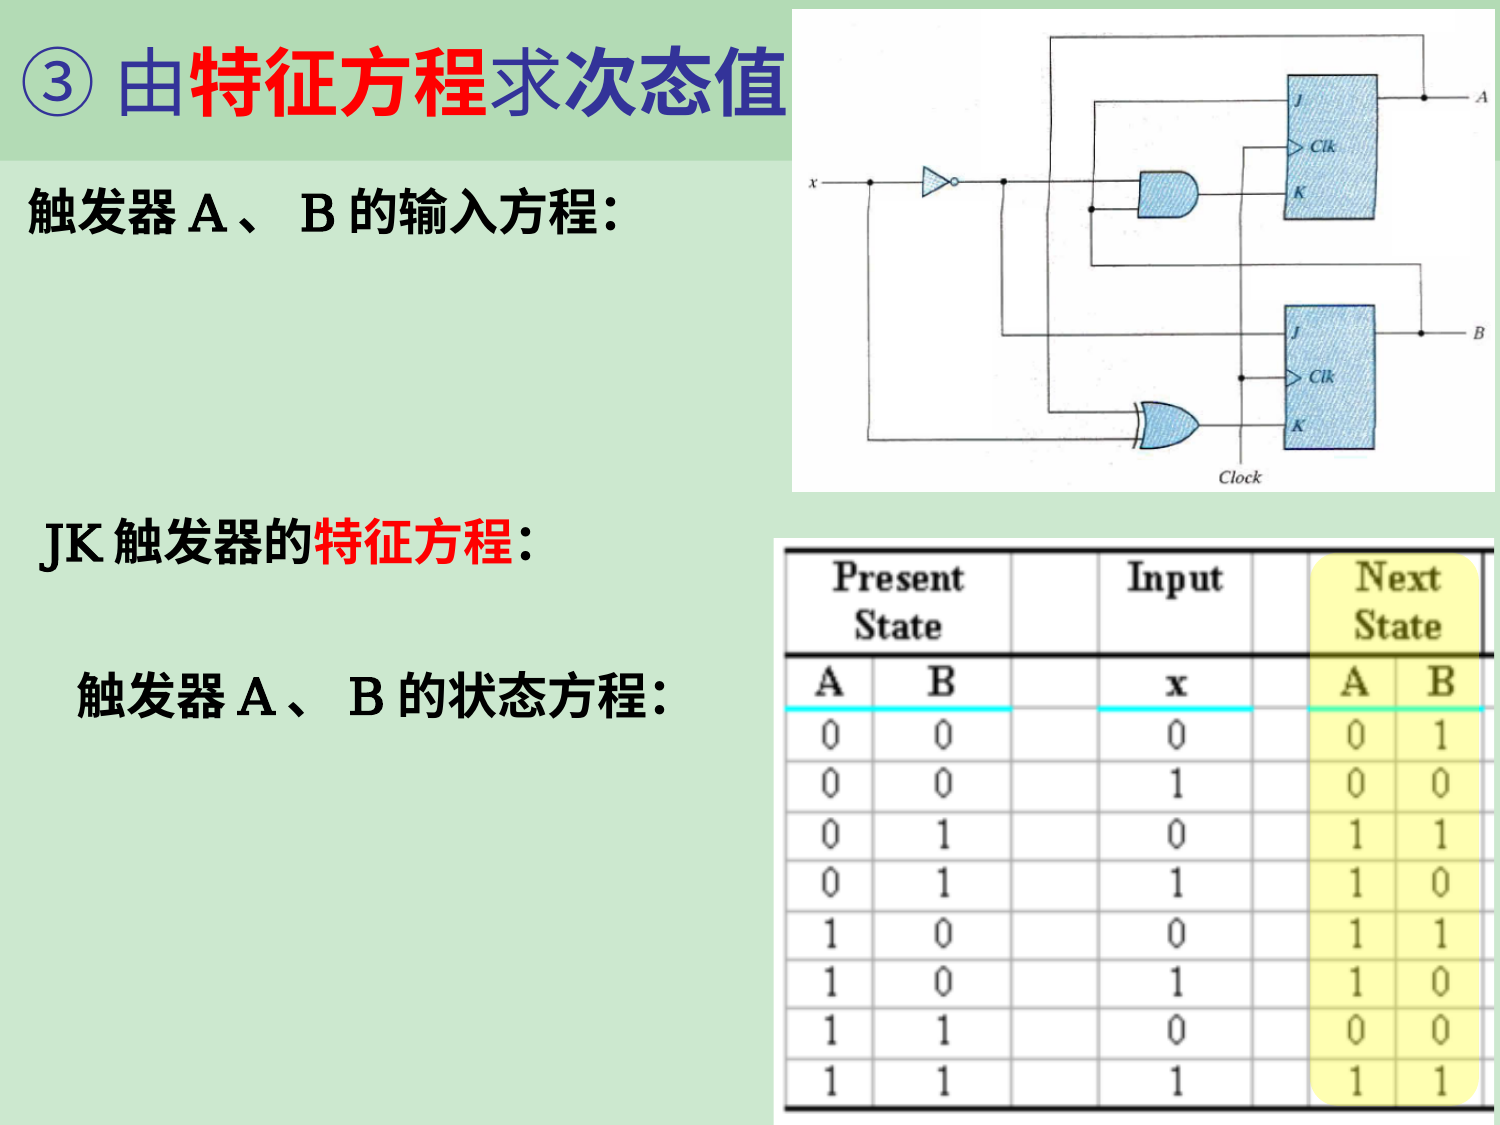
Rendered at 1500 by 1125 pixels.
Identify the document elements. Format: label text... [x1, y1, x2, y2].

picture [792, 8, 1495, 492]
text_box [773, 538, 1495, 1125]
title ③由特征方程求次态值 [5, 11, 788, 149]
